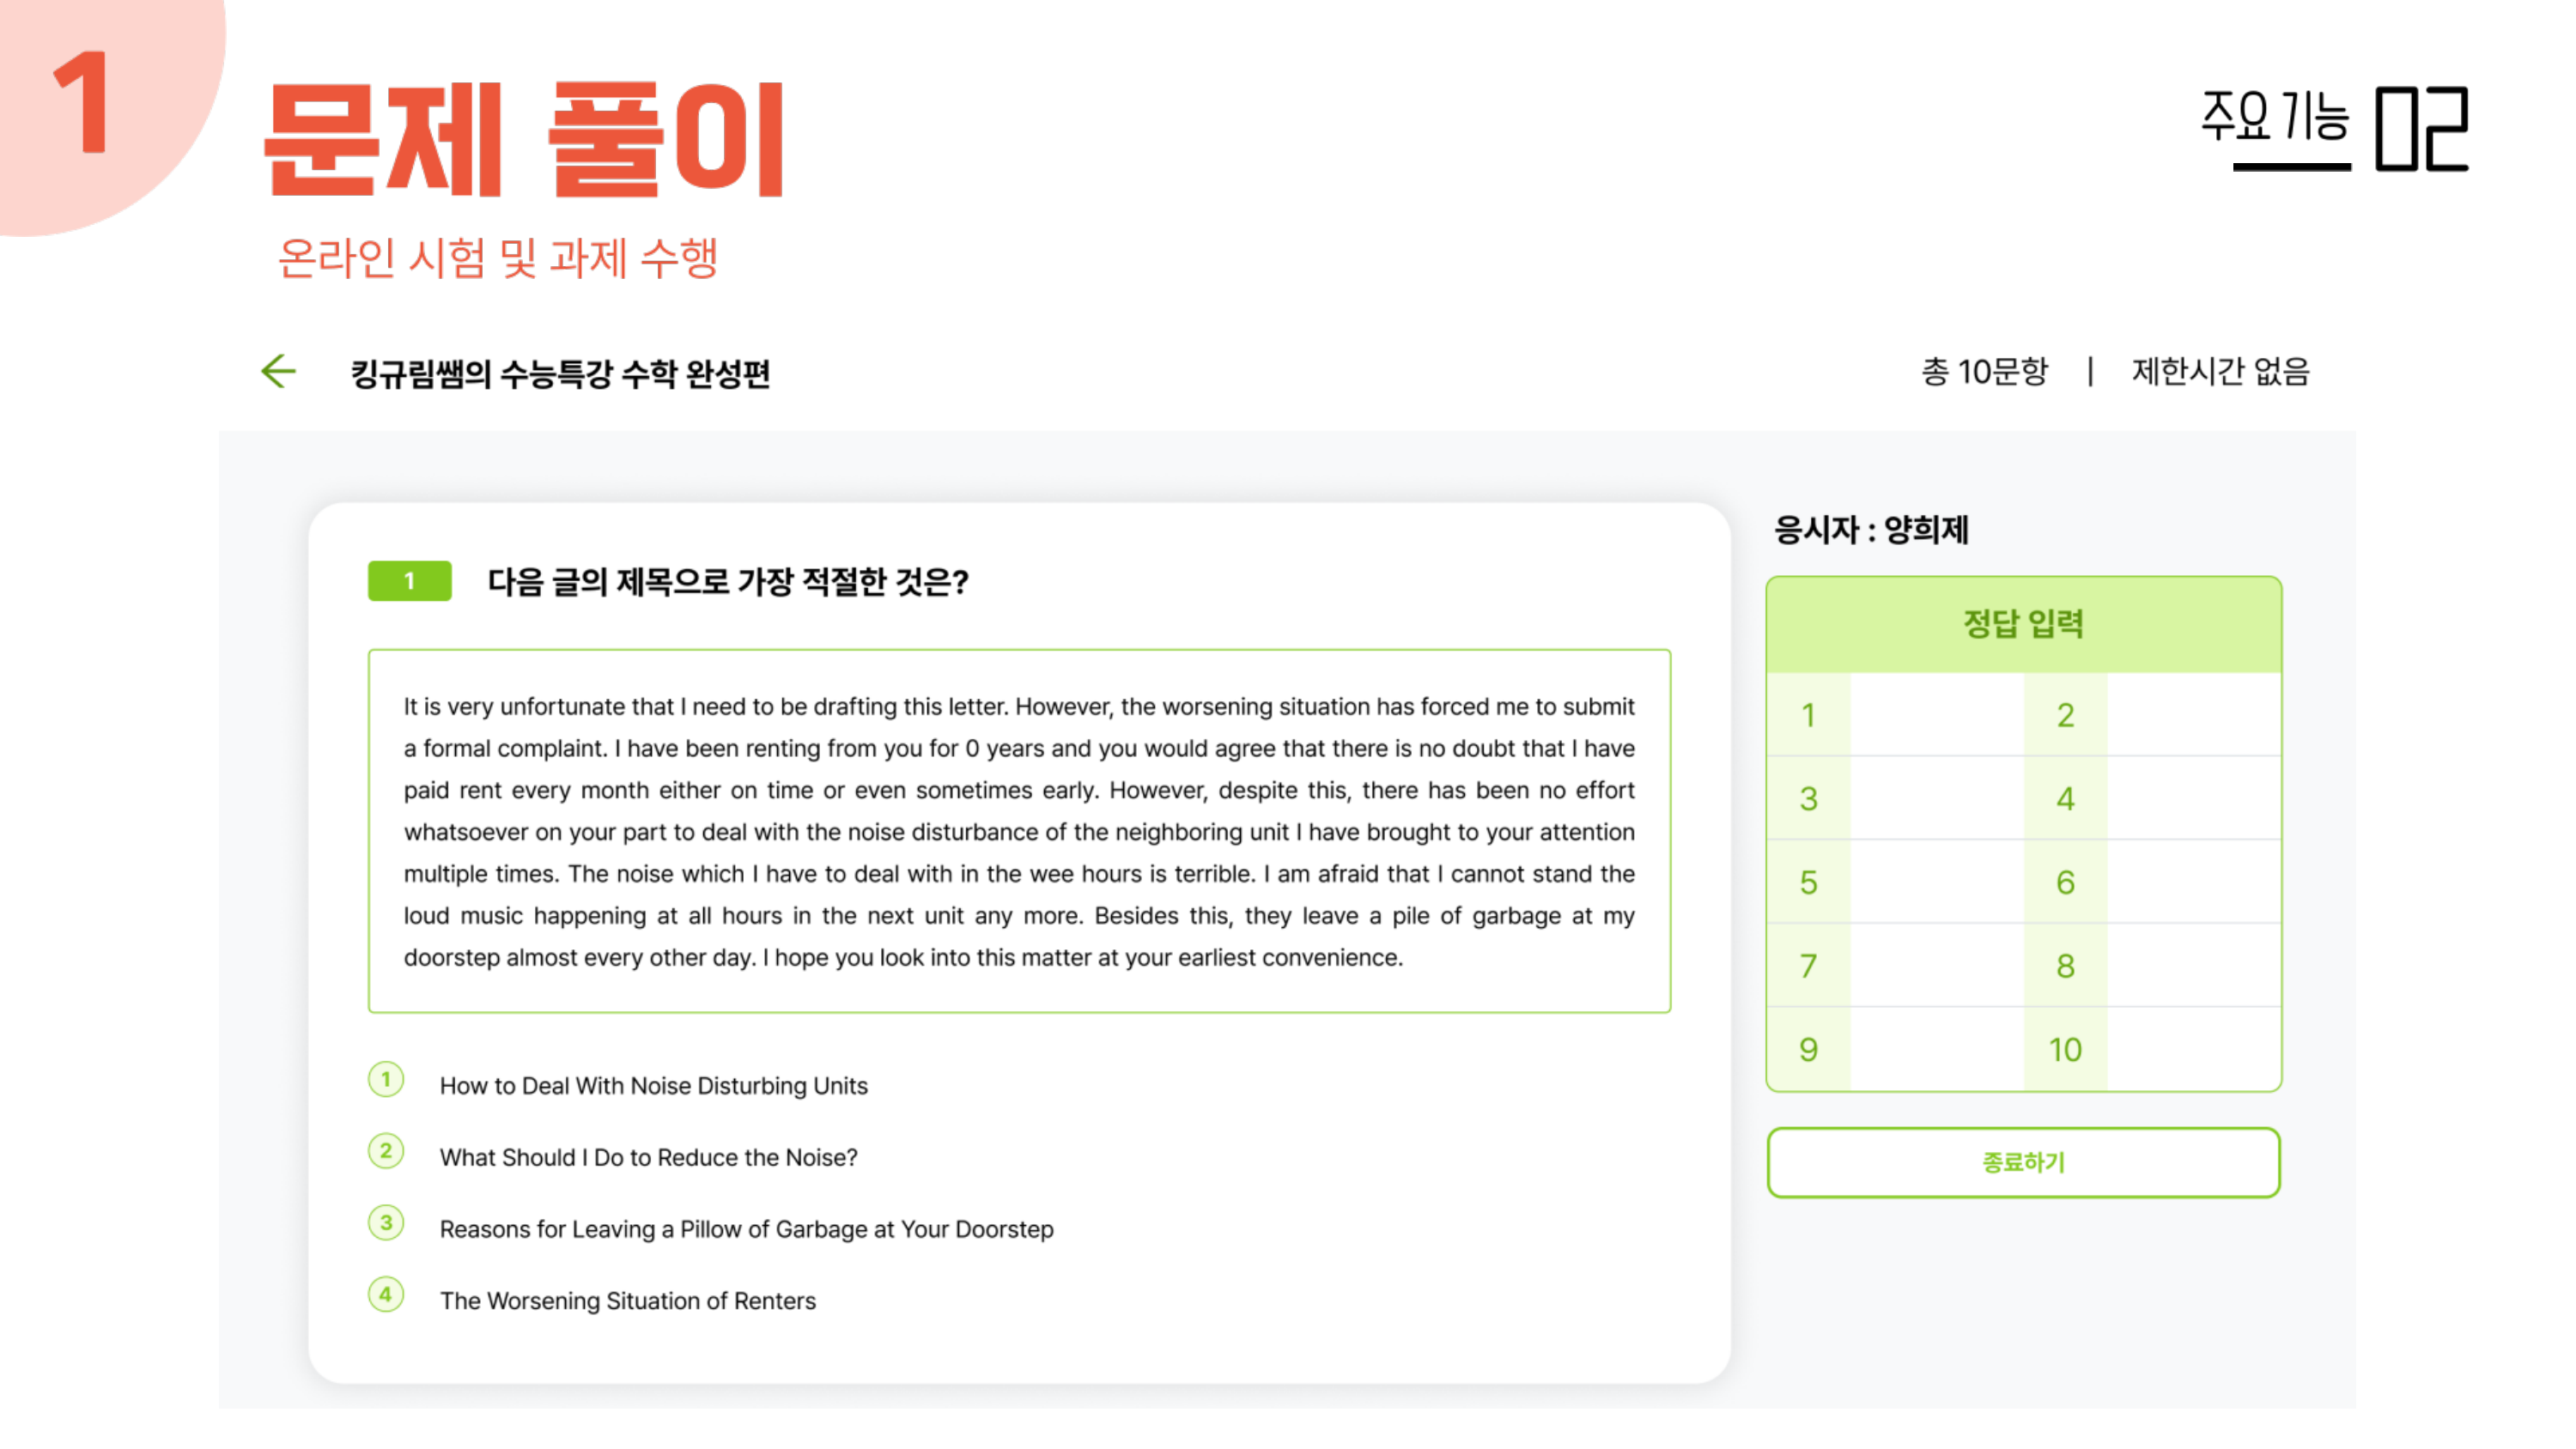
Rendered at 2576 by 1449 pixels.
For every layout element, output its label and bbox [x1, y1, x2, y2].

picture [241, 36, 847, 300]
picture [27, 22, 166, 204]
picture [1931, 29, 2532, 223]
text_box [219, 312, 2357, 1410]
text_box [0, 0, 227, 238]
